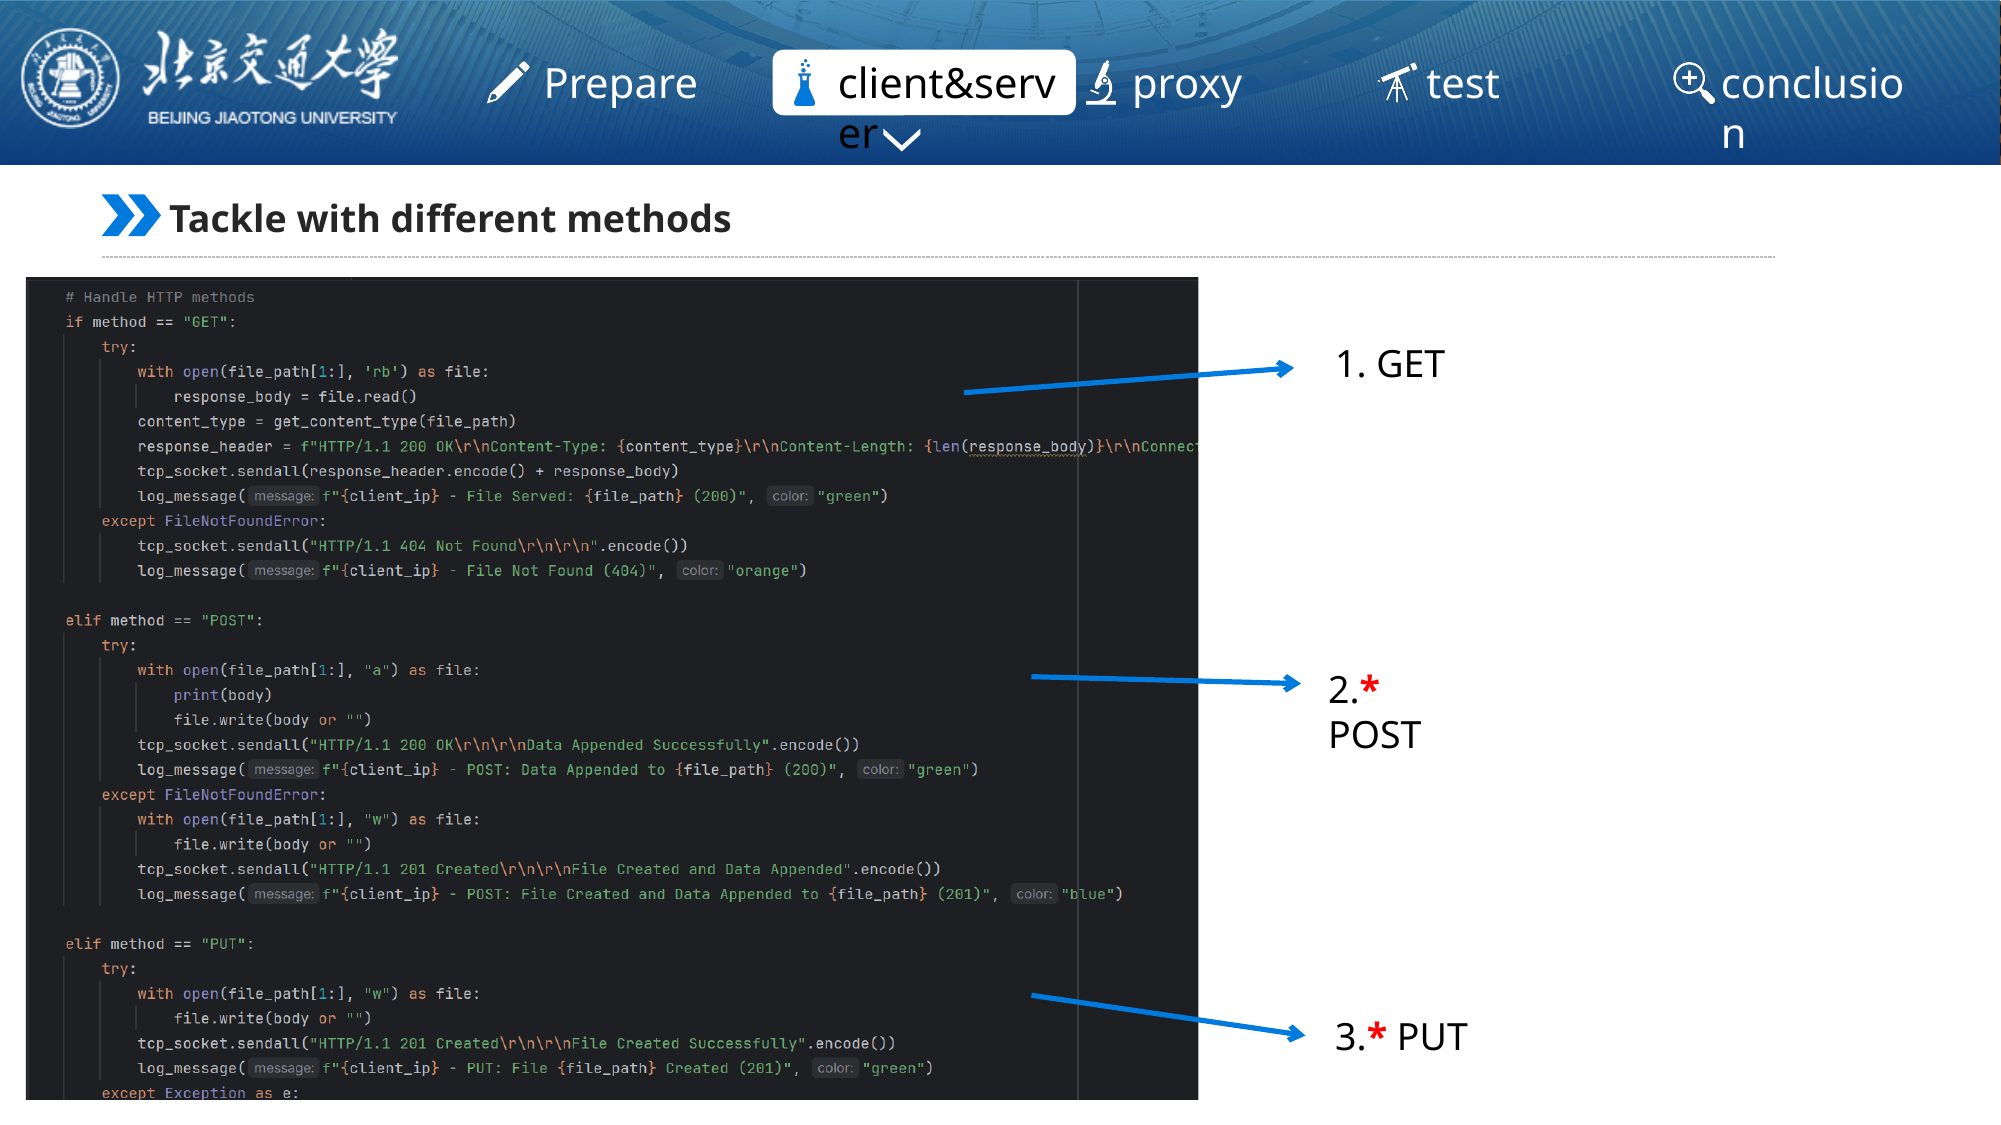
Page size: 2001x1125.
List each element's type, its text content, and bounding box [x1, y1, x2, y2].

text_box 3.* PUT [1320, 1005, 1485, 1065]
picture [25, 277, 1199, 1100]
text_box 1. GET [1320, 332, 1494, 392]
picture [0, 1, 2001, 165]
text_box 2.* POST [1313, 658, 1494, 764]
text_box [1031, 676, 1302, 684]
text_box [963, 367, 1295, 393]
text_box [1031, 995, 1306, 1036]
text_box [101, 187, 1776, 257]
